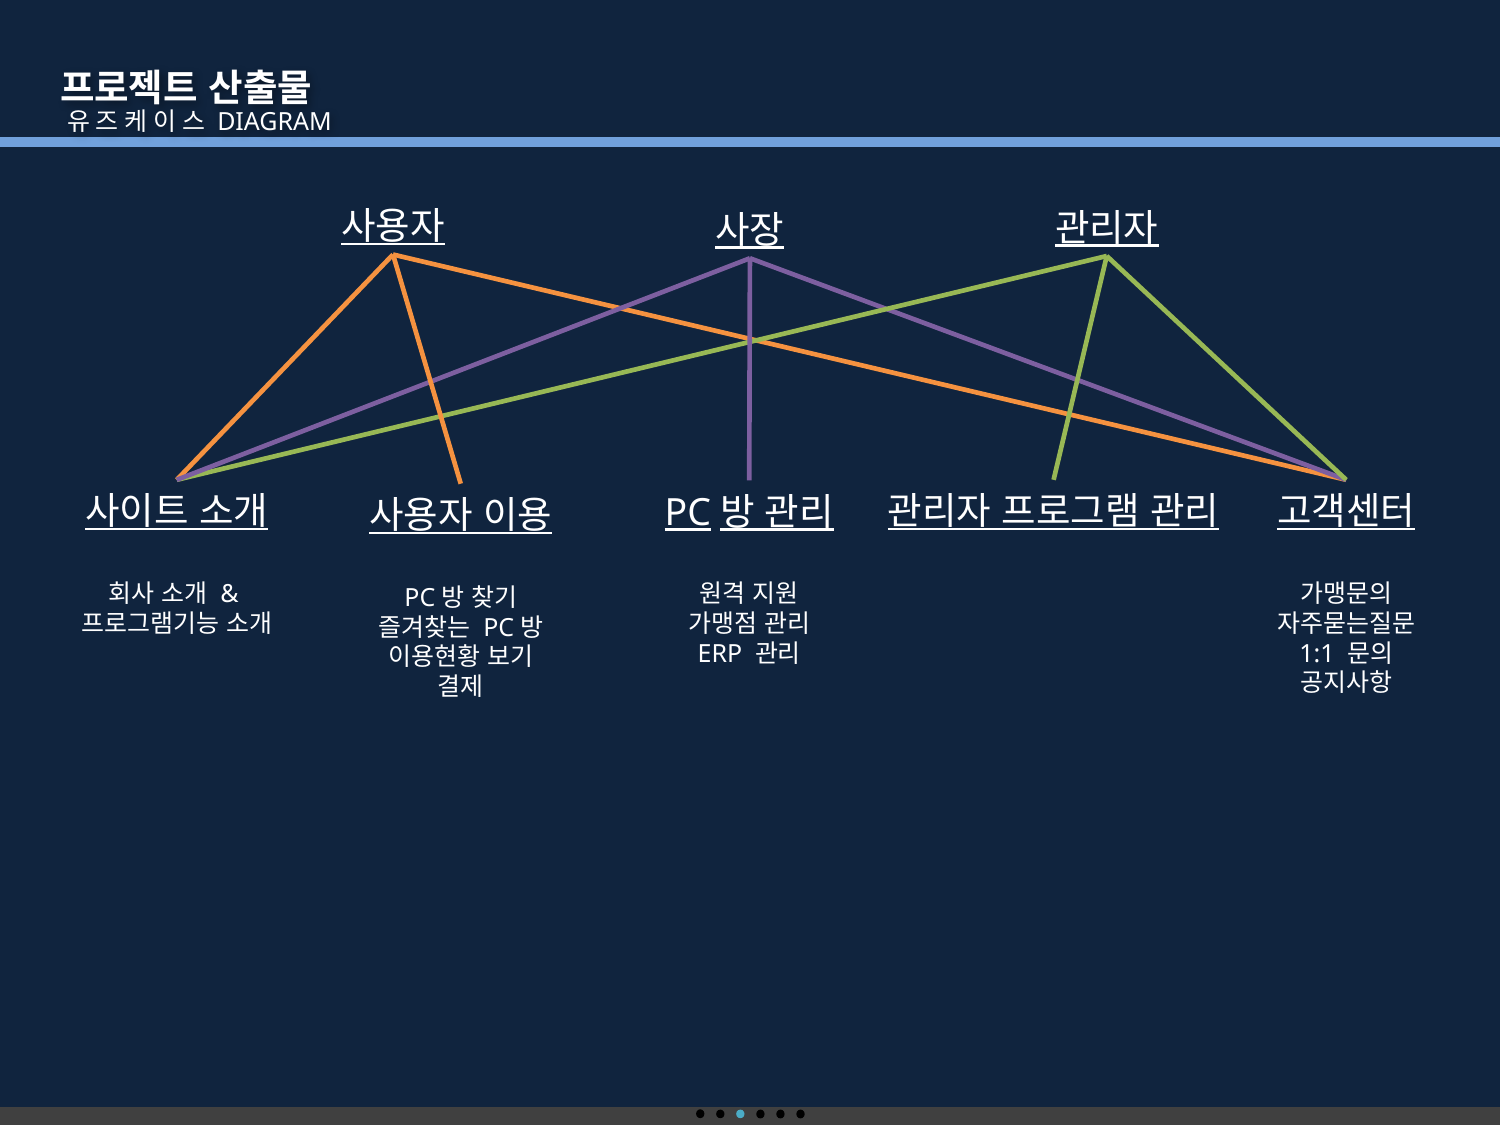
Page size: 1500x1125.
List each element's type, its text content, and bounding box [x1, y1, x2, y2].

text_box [465, 258, 748, 480]
text_box [0, 147, 1500, 1107]
text_box [493, 137, 1500, 147]
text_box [1109, 256, 1347, 481]
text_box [695, 1109, 805, 1119]
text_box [76, 194, 1424, 708]
text_box [0, 1107, 696, 1125]
text_box [0, 137, 53, 147]
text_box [392, 255, 461, 484]
text_box [0, 0, 1500, 137]
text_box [176, 258, 388, 480]
text_box 프로젝트 산출물 유즈케이스Diagram [53, 34, 487, 140]
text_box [467, 256, 1107, 481]
text_box [803, 1107, 1500, 1125]
